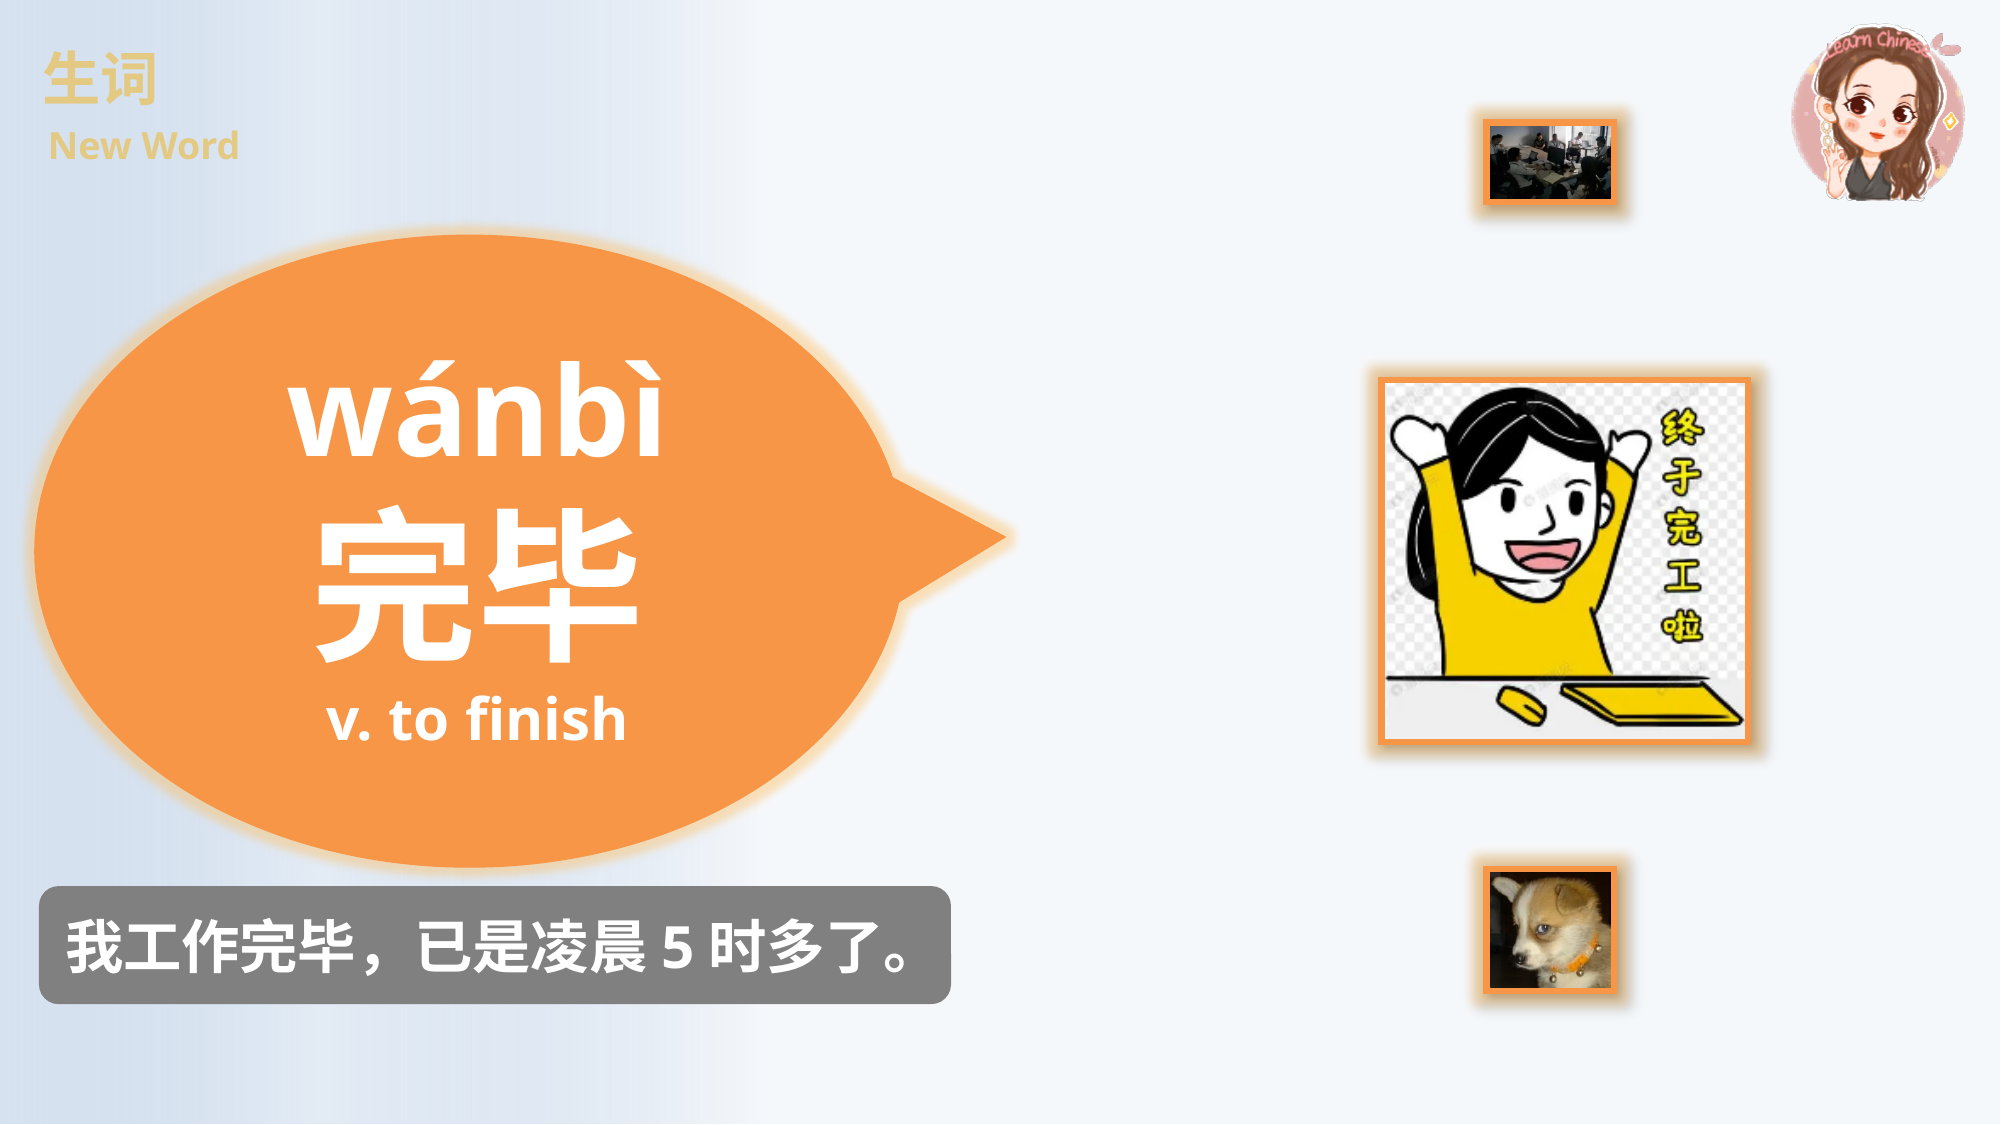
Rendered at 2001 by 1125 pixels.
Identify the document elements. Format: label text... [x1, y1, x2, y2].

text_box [38, 886, 968, 1005]
text_box New Word [33, 115, 256, 175]
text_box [27, 239, 928, 864]
picture [0, 0, 2001, 1125]
text_box 生词 [27, 35, 174, 120]
